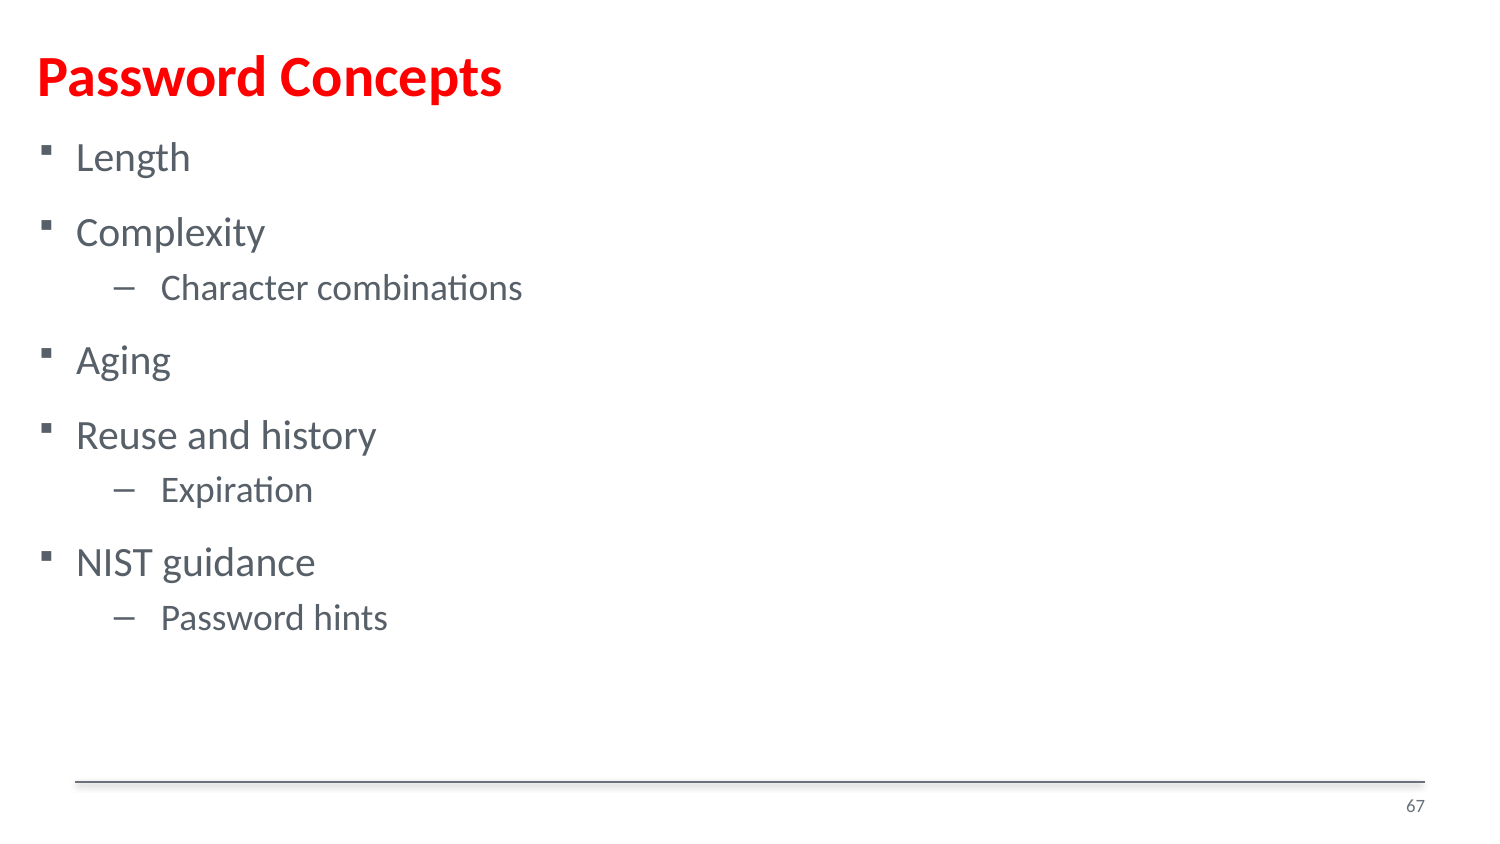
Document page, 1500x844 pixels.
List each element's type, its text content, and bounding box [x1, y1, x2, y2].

list Length​ Complexity​ Character combinations​ Aging​ Reuse​ and history Expiration NIST guidance​ Password hints​ [23, 122, 1480, 787]
slide_number 67 [1382, 782, 1425, 827]
title Password Concepts [37, 23, 1500, 123]
